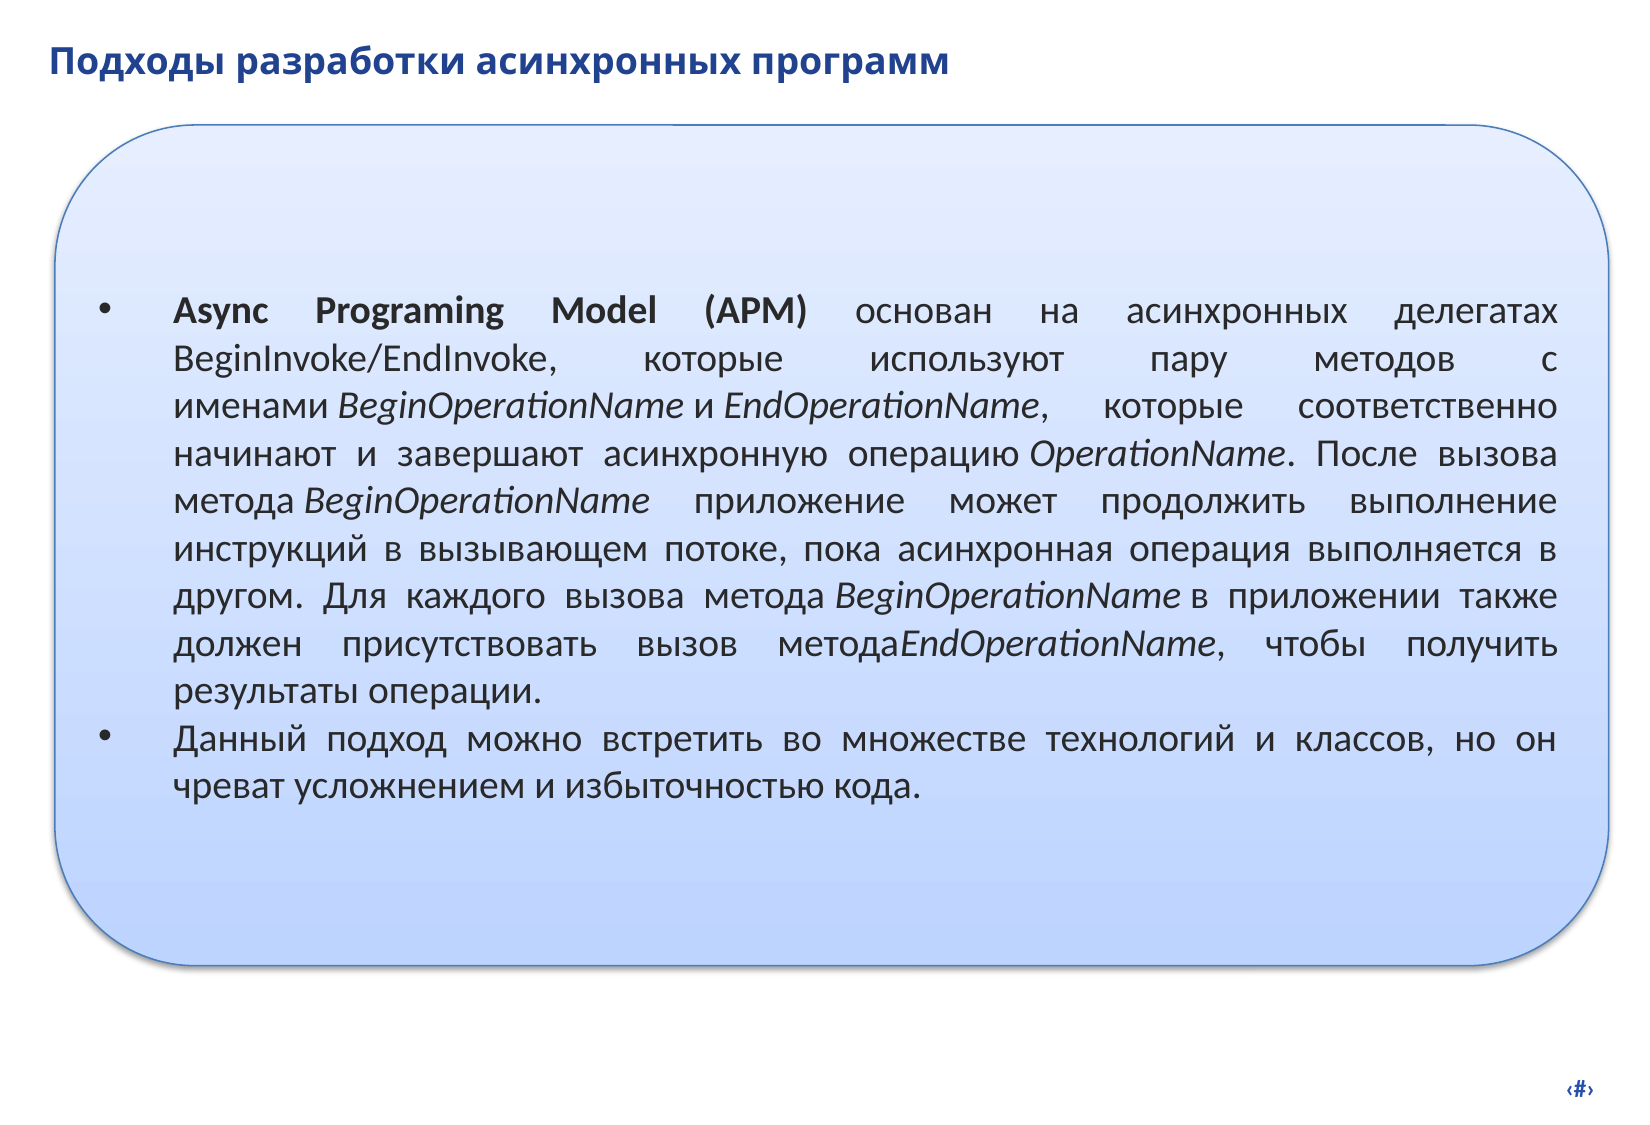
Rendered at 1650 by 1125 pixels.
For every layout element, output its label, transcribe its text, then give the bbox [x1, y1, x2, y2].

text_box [54, 124, 1609, 966]
title Подходы разработки асинхронных программ [40, 28, 1617, 90]
